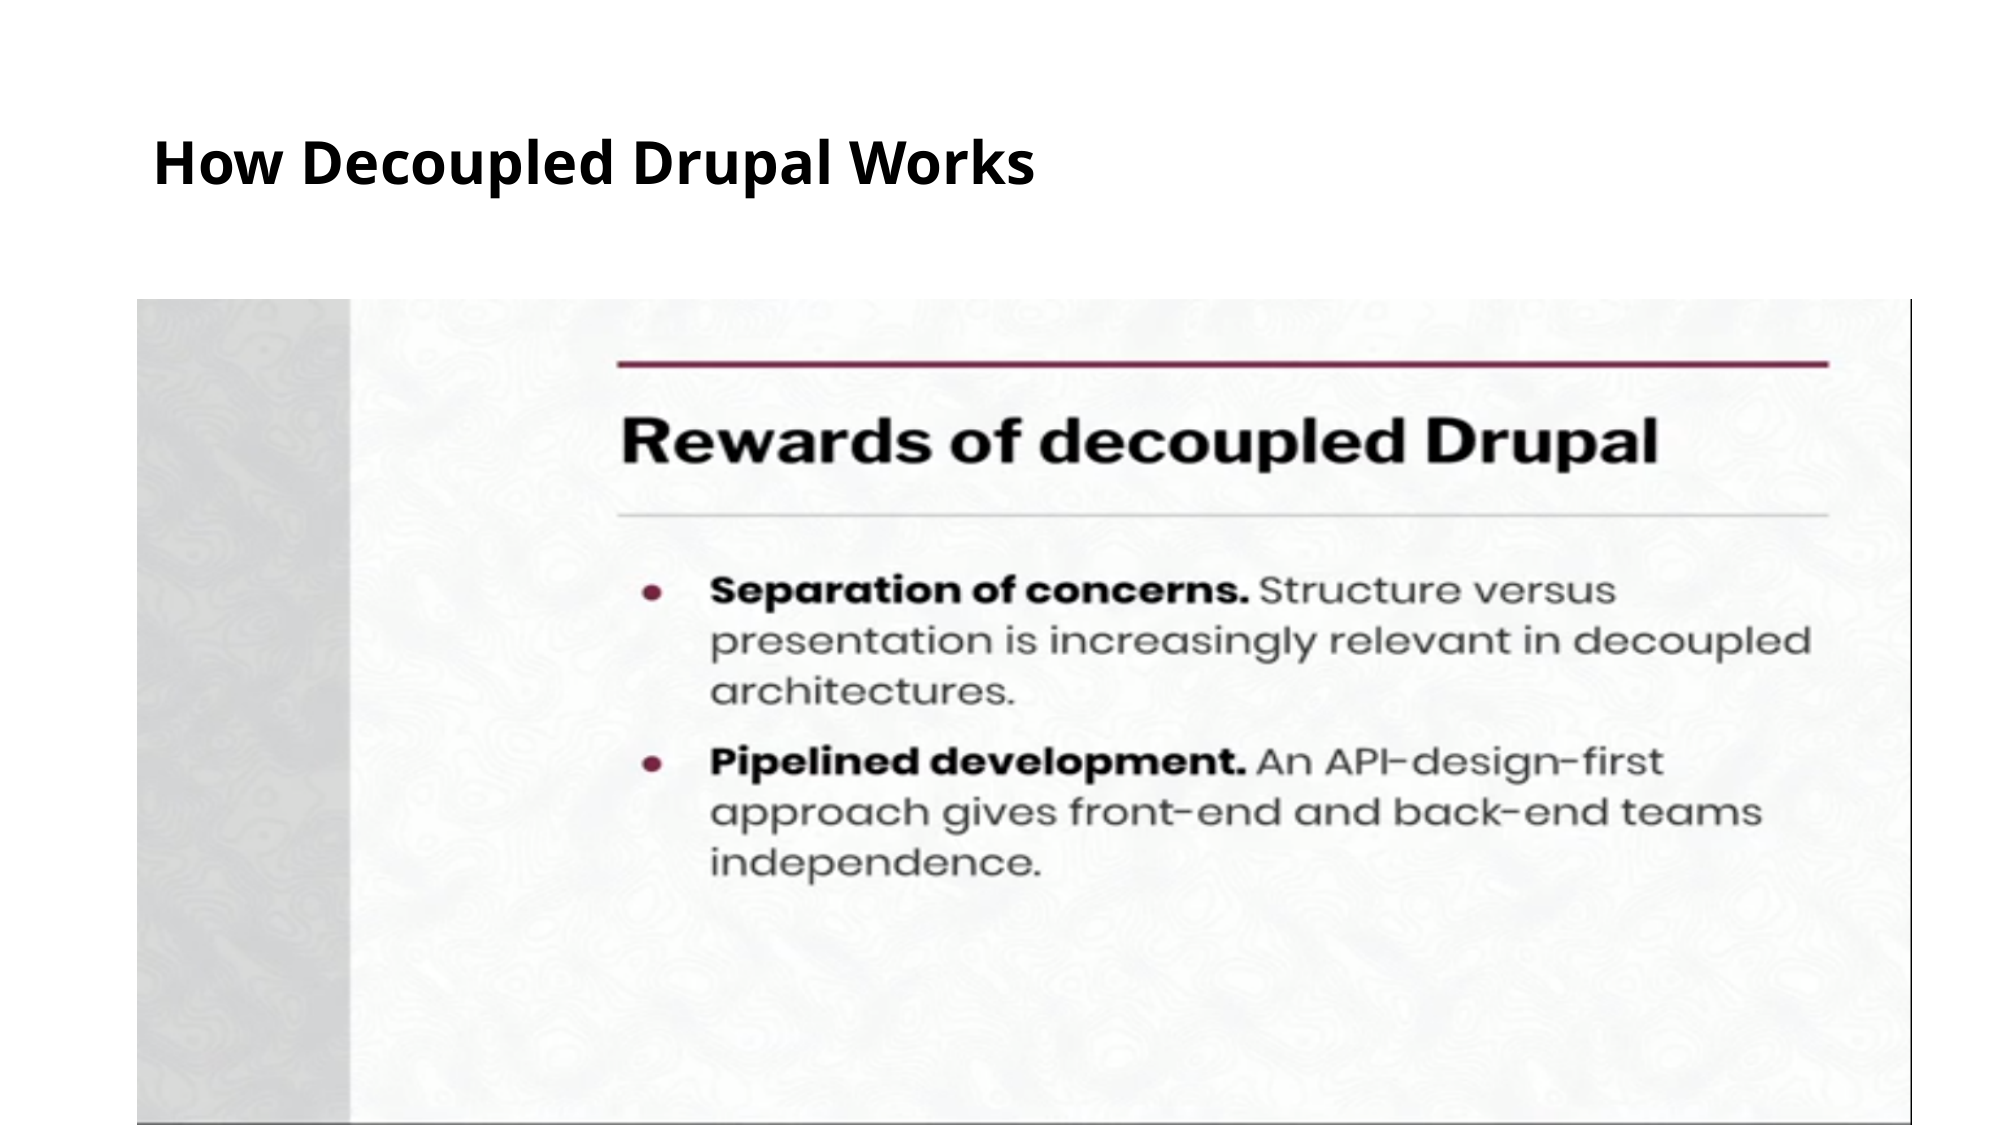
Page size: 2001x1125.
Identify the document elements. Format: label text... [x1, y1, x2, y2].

title How Decoupled Drupal Works [137, 59, 1863, 278]
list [137, 299, 1912, 1125]
